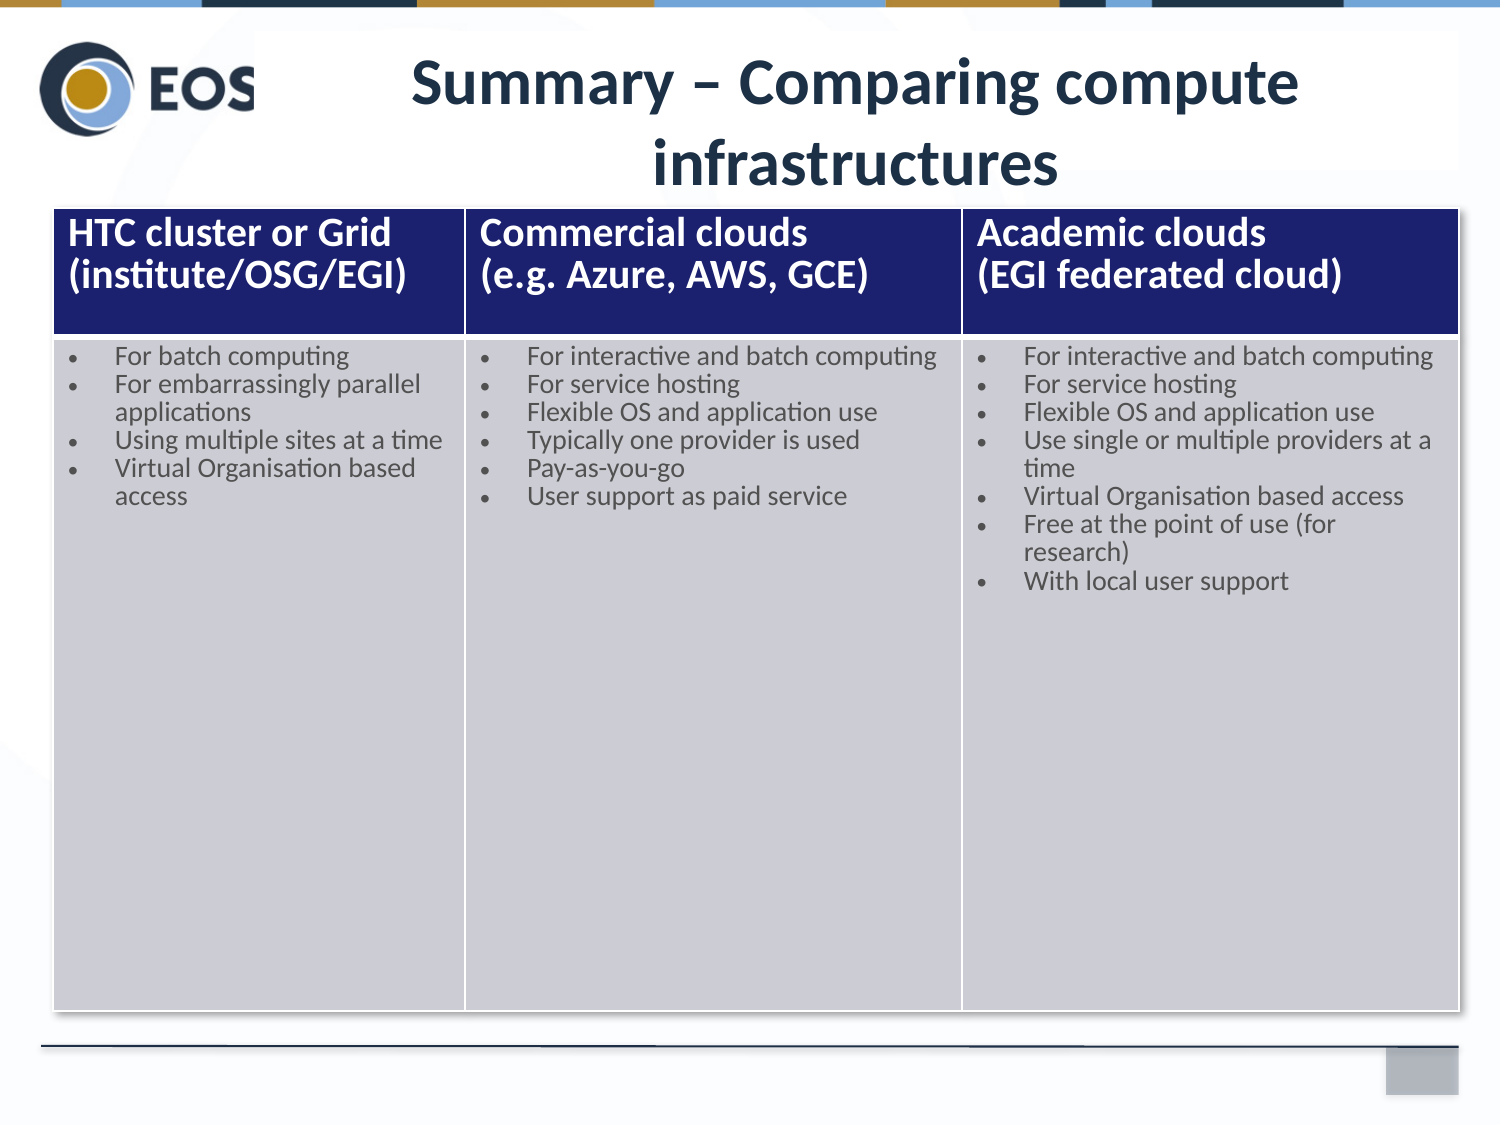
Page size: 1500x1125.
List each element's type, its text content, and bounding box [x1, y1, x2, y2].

table_header Academic clouds (EGI federated cloud) [963, 209, 1458, 334]
table_header HTC cluster or Grid (institute/OSG/EGI) [54, 209, 464, 334]
picture [0, 0, 1500, 1125]
table_cell For interactive and batch computing For service hosting Flexible OS and application use Use single or multiple providers at a time Virtual Organisation based access Free at the point of use (for research) With local user support [963, 340, 1458, 1010]
title Summary – Comparing compute infrastructures [253, 30, 1459, 171]
table_cell For interactive and batch computing For service hosting Flexible OS and application use Typically one provider is used Pay-as-you-go User support as paid service [466, 340, 961, 1010]
table_header Commercial clouds (e.g. Azure, AWS, GCE) [466, 209, 961, 334]
table_cell For batch computing For embarrassingly parallel applications Using multiple sites at a time Virtual Organisation based access [54, 340, 464, 1010]
